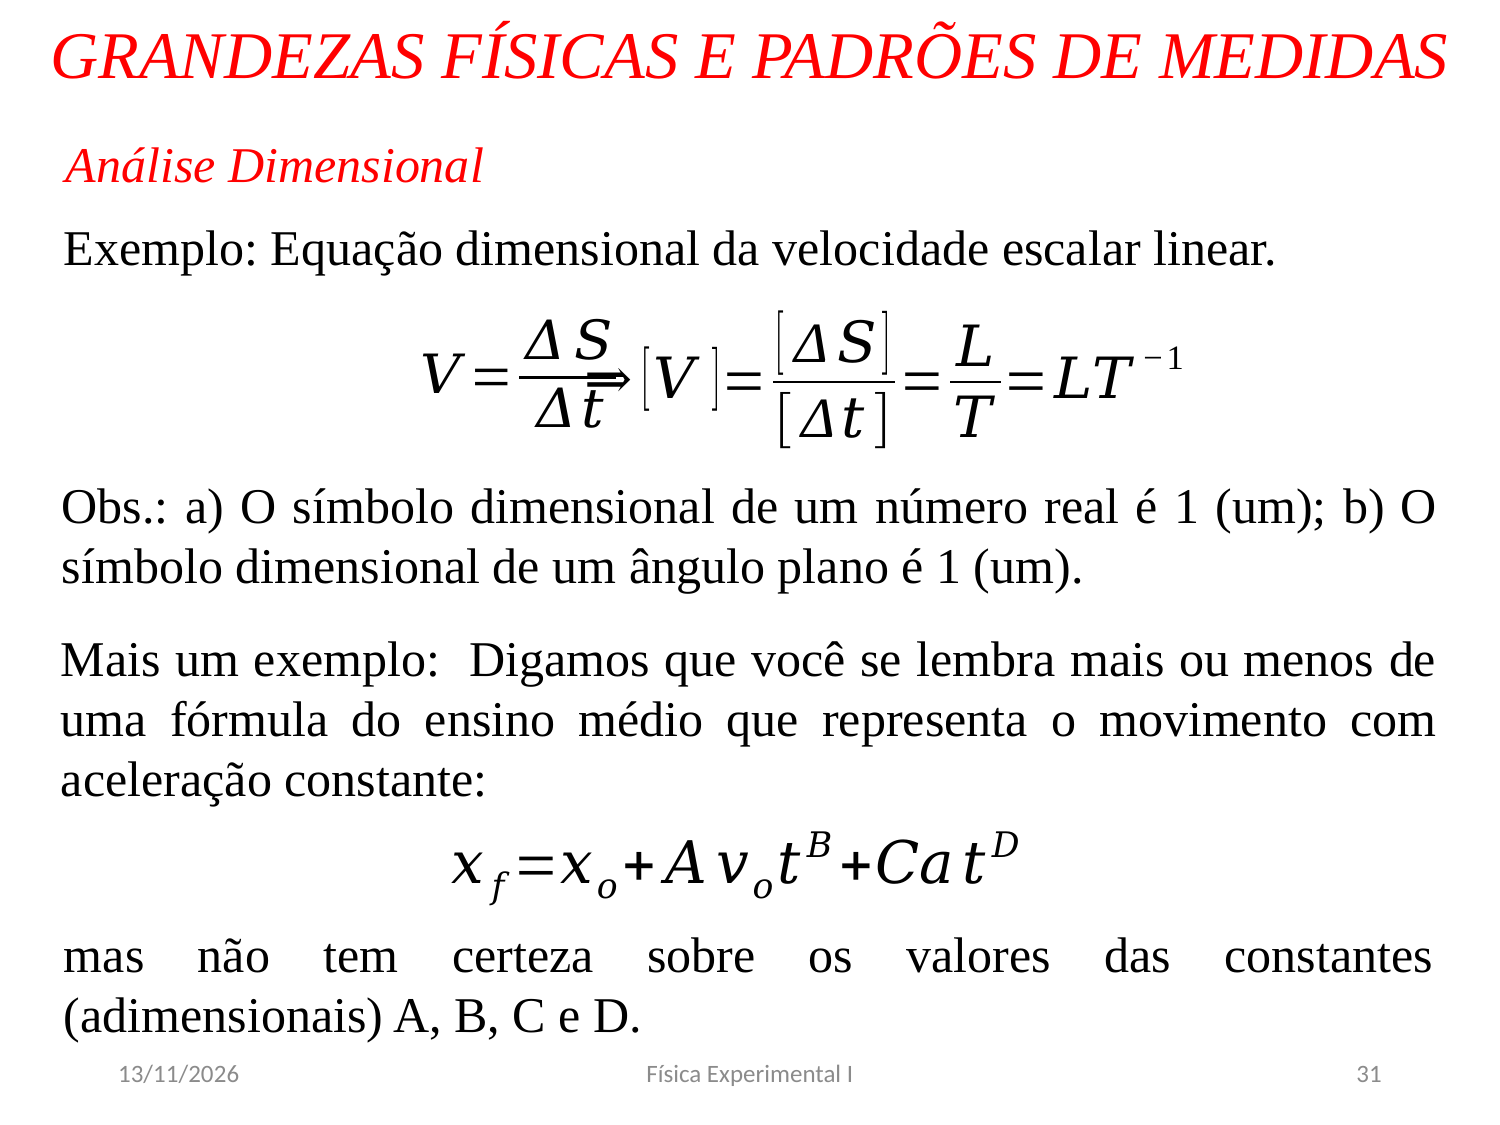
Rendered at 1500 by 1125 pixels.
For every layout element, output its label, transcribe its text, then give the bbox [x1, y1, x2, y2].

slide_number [103, 1042, 441, 1103]
text_box Mais um exemplo: Digamos que você se lembra mais ou menos de uma fórmula do ensino médio que representa o movimento com aceleração constante: [49, 620, 1449, 813]
text_box mas não tem certeza sobre os valores das constantes (adimensionais) A, B, C e D. [49, 915, 1449, 1051]
text_box Exemplo: Equação dimensional da velocidade escalar linear. [49, 208, 1382, 283]
footer Física Experimental I [496, 1042, 1004, 1103]
text_box Análise Dimensional [51, 166, 500, 201]
slide_number 31 [1059, 1042, 1397, 1103]
text_box Obs.: a) O símbolo dimensional de um número real é 1 (um); b) O símbolo dimensional de um ângulo plano é 1 (um). [50, 467, 1450, 600]
title GRANDEZAS FÍSICAS E PADRÕES DE MEDIDAS [0, 0, 1500, 166]
